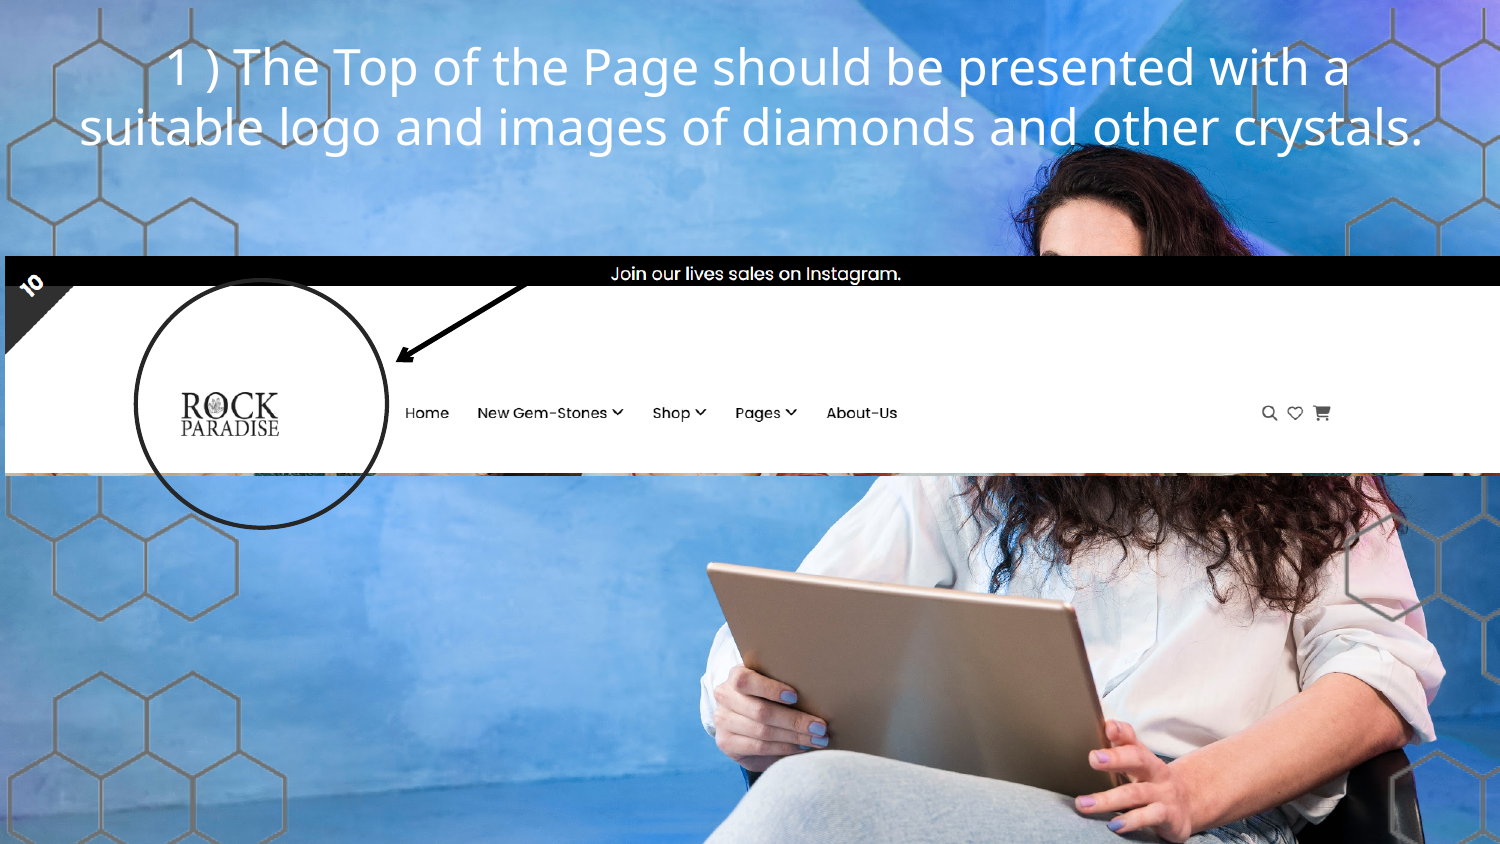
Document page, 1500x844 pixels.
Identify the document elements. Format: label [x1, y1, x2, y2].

picture [0, 0, 1500, 844]
text_box [395, 267, 552, 363]
